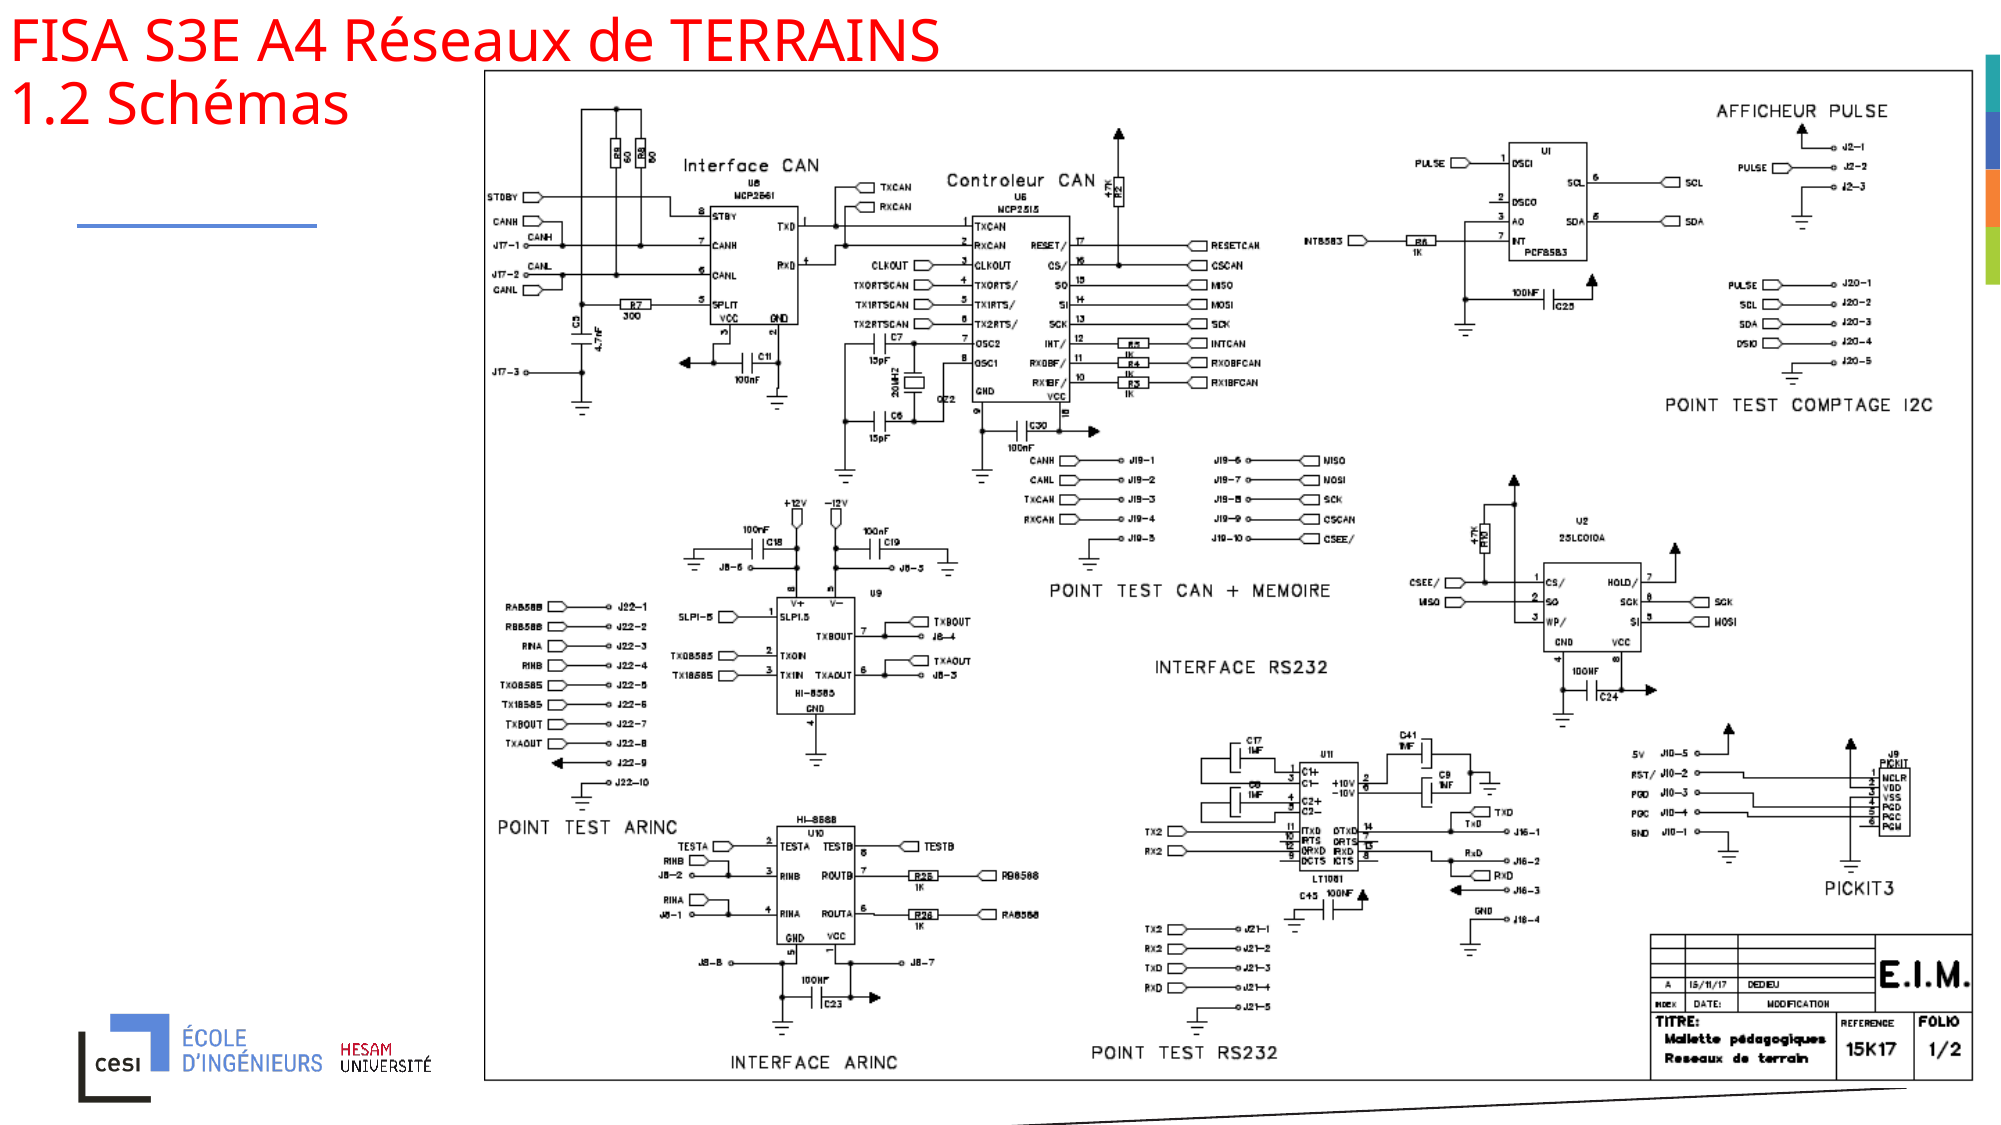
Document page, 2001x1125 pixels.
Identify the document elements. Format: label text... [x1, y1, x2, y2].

picture [484, 66, 1976, 1088]
text_box FISA S3E A4 Réseaux de TERRAINS 1.2 Schémas [0, 0, 1885, 149]
picture [12, 949, 433, 1125]
